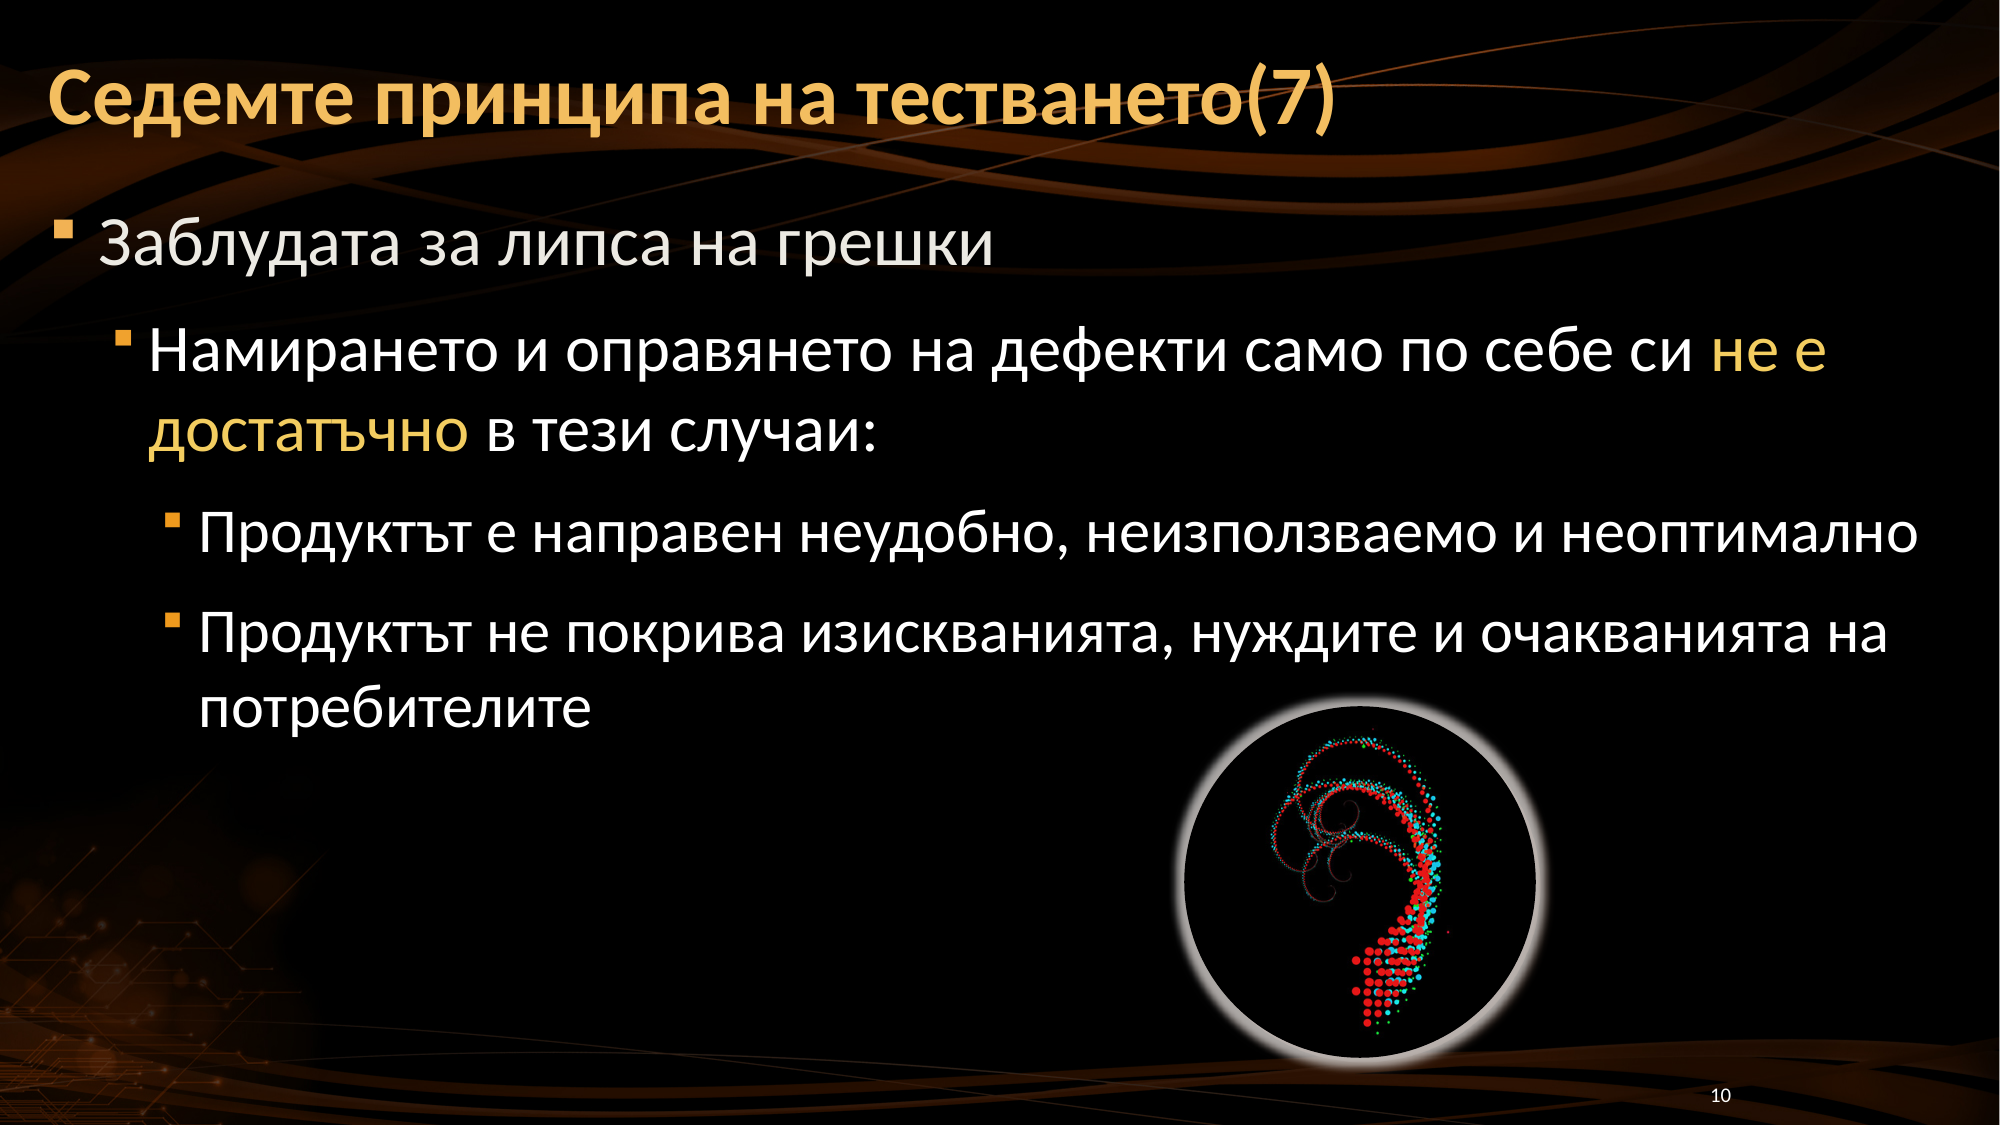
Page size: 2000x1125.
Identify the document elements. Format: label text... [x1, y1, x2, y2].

title Седемте принципа на тестването(7) [30, 6, 1602, 189]
slide_number 10 [1662, 1074, 1738, 1113]
list Заблудата за липса на грешки Намирането и оправянето на дефекти само по себе си не е достатъчно в тези случаи: Продуктът е направен неудобно, неизползваемо и неоптимално Продуктът не покрива изискванията, нуждите и очакванията на потребителите [31, 188, 1968, 1103]
picture [0, 0, 2000, 1125]
